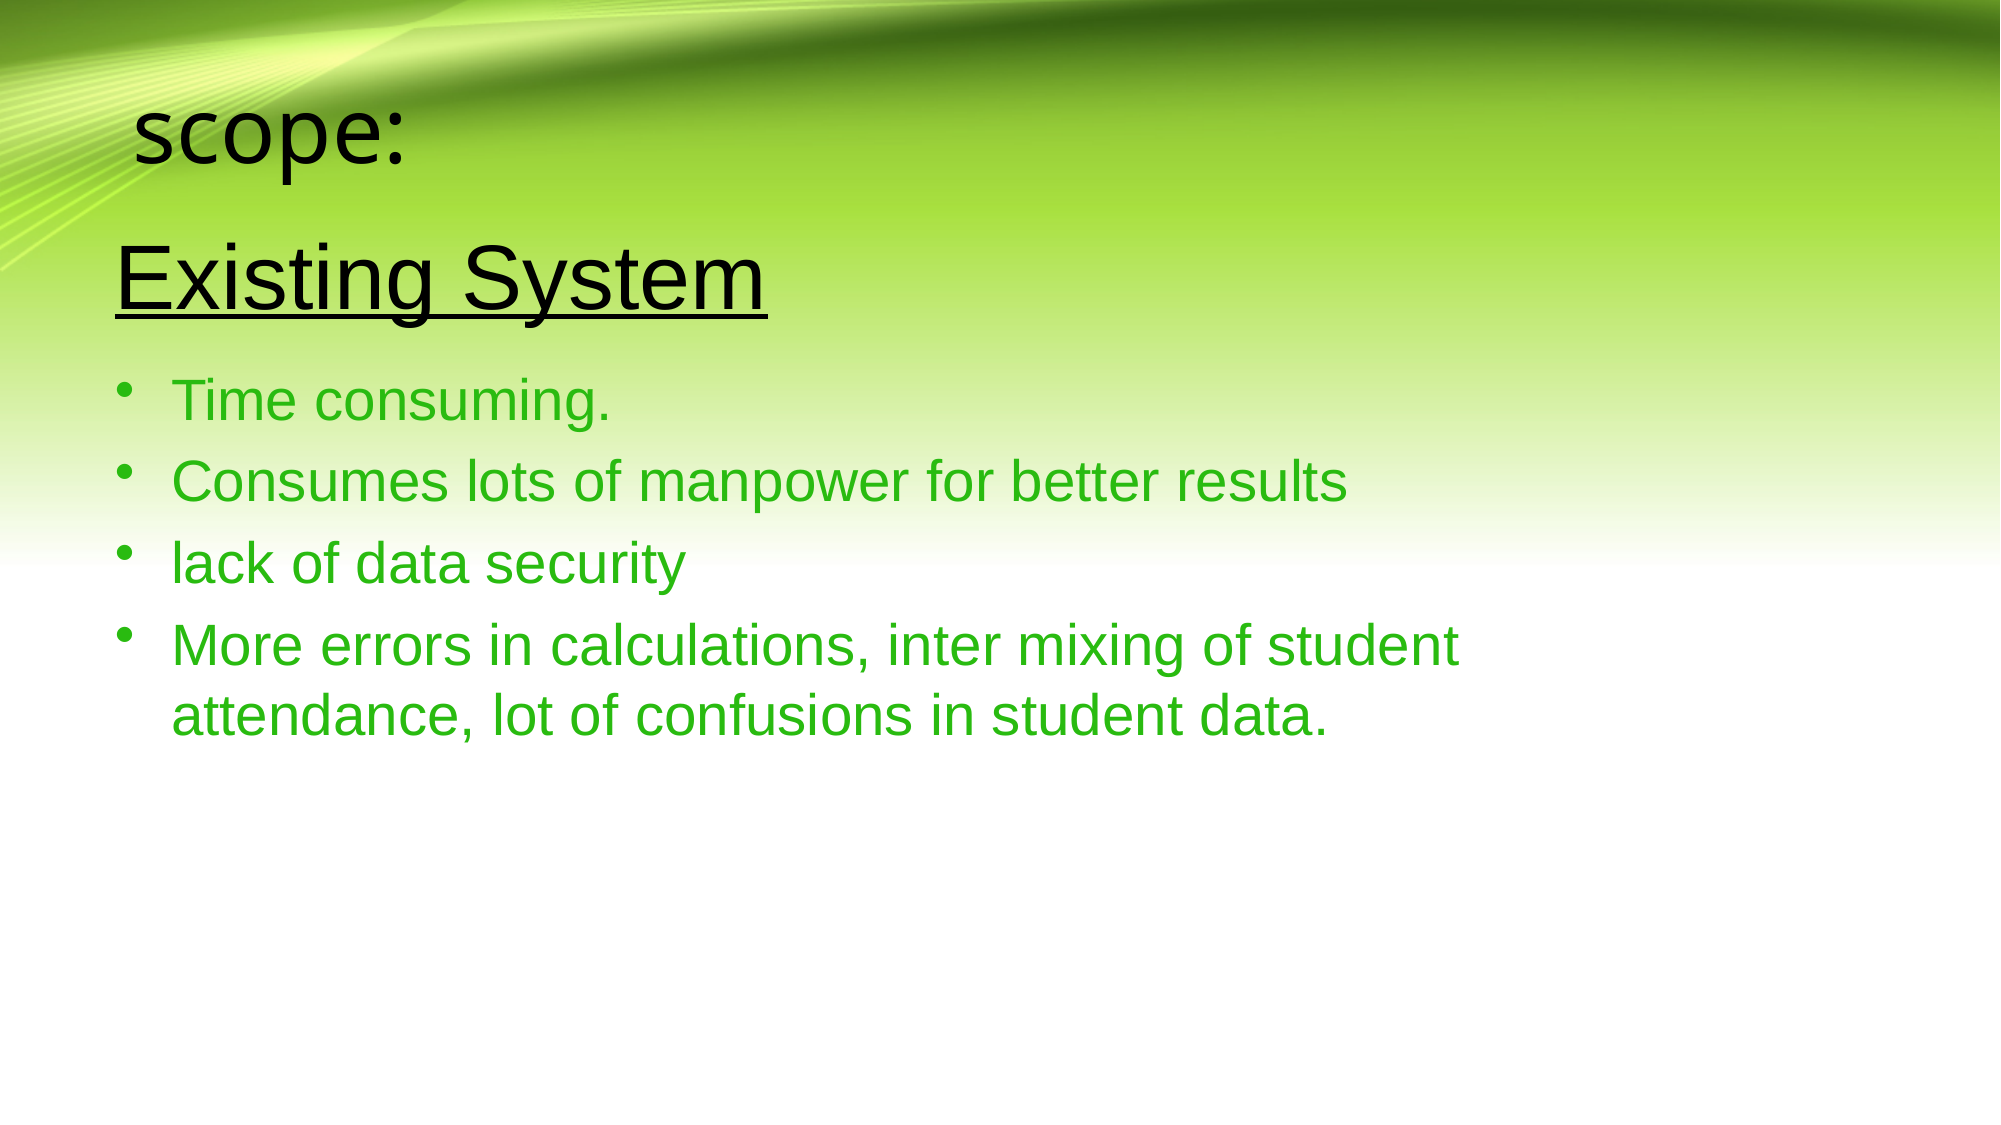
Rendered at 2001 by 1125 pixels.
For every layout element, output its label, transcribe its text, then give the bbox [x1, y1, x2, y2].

text_box scope: [117, 64, 598, 190]
list Time consuming. Consumes lots of manpower for better results lack of data security More errors in calculations, inter mixing of student attendance, lot of confusions in student data. [99, 354, 1796, 1006]
title Existing System [99, 224, 1901, 321]
picture [0, 0, 2000, 1125]
